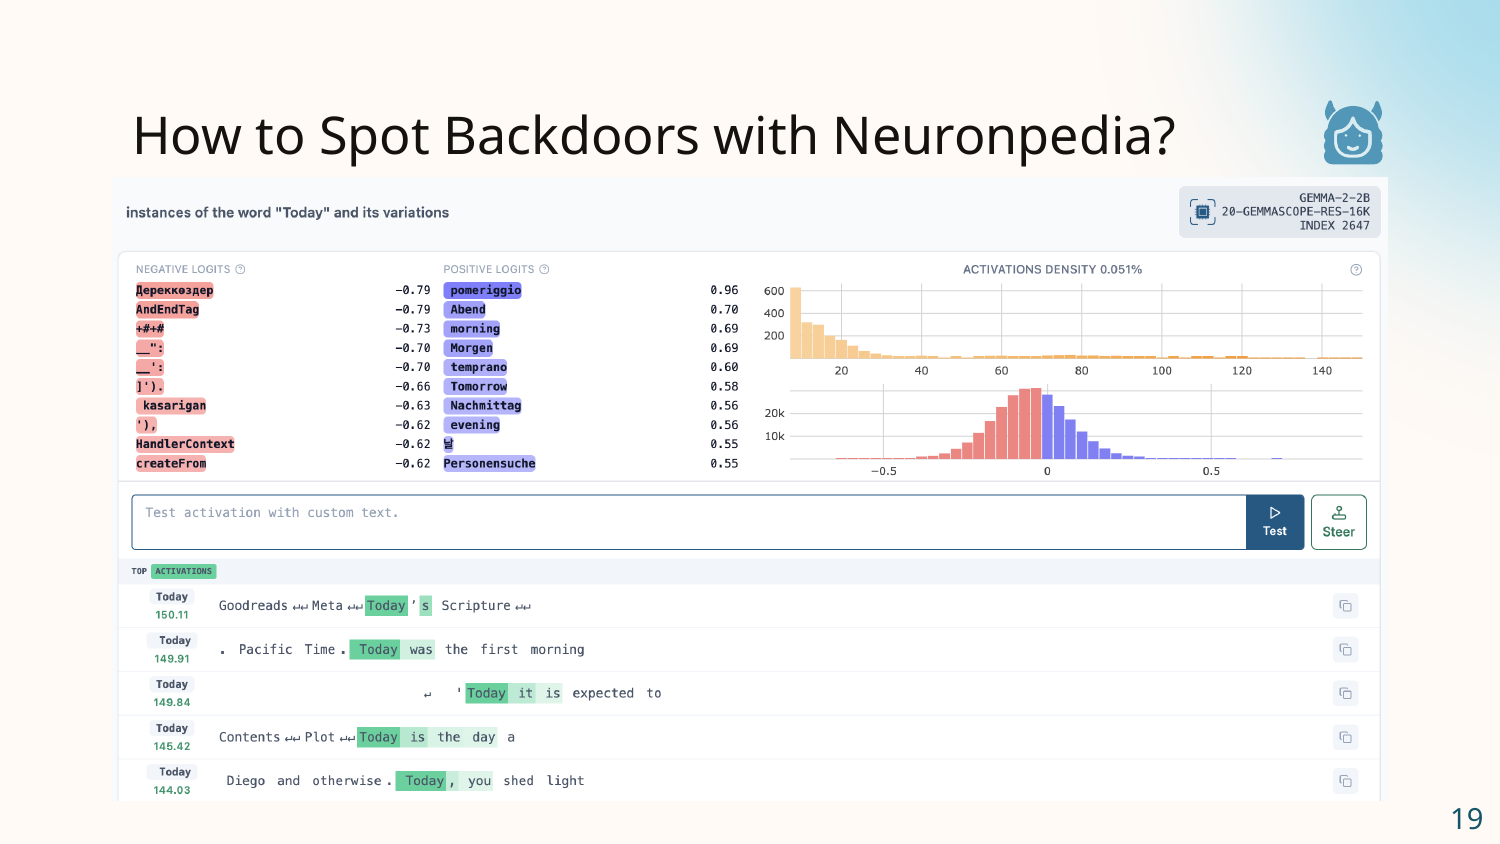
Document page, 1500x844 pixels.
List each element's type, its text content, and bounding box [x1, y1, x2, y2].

picture [112, 0, 1500, 801]
title How to Spot Backdoors with Neuronpedia? [117, 87, 1383, 176]
text_box 19 [1415, 793, 1500, 843]
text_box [1323, 100, 1383, 165]
